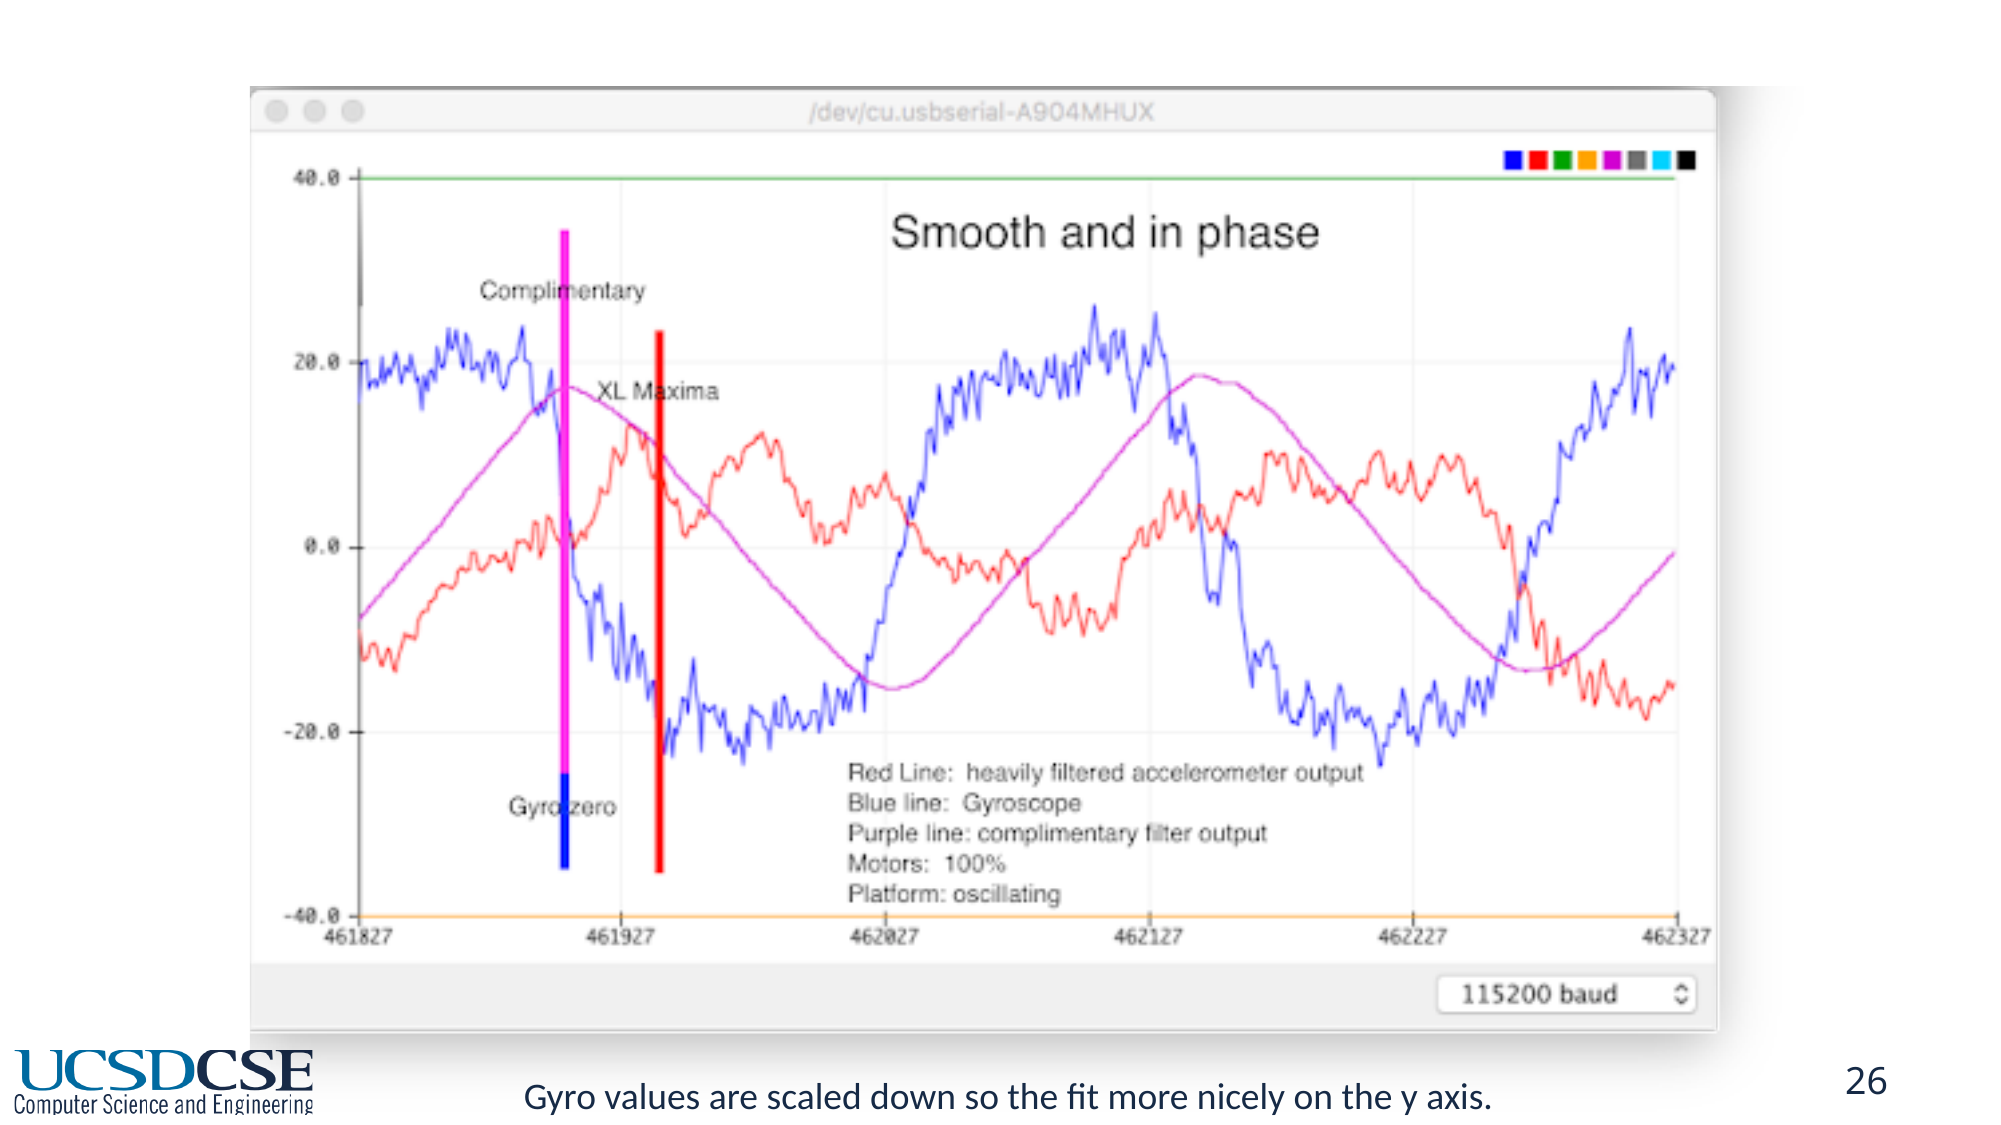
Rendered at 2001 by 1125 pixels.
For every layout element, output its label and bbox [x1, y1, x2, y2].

picture [249, 86, 1822, 1125]
